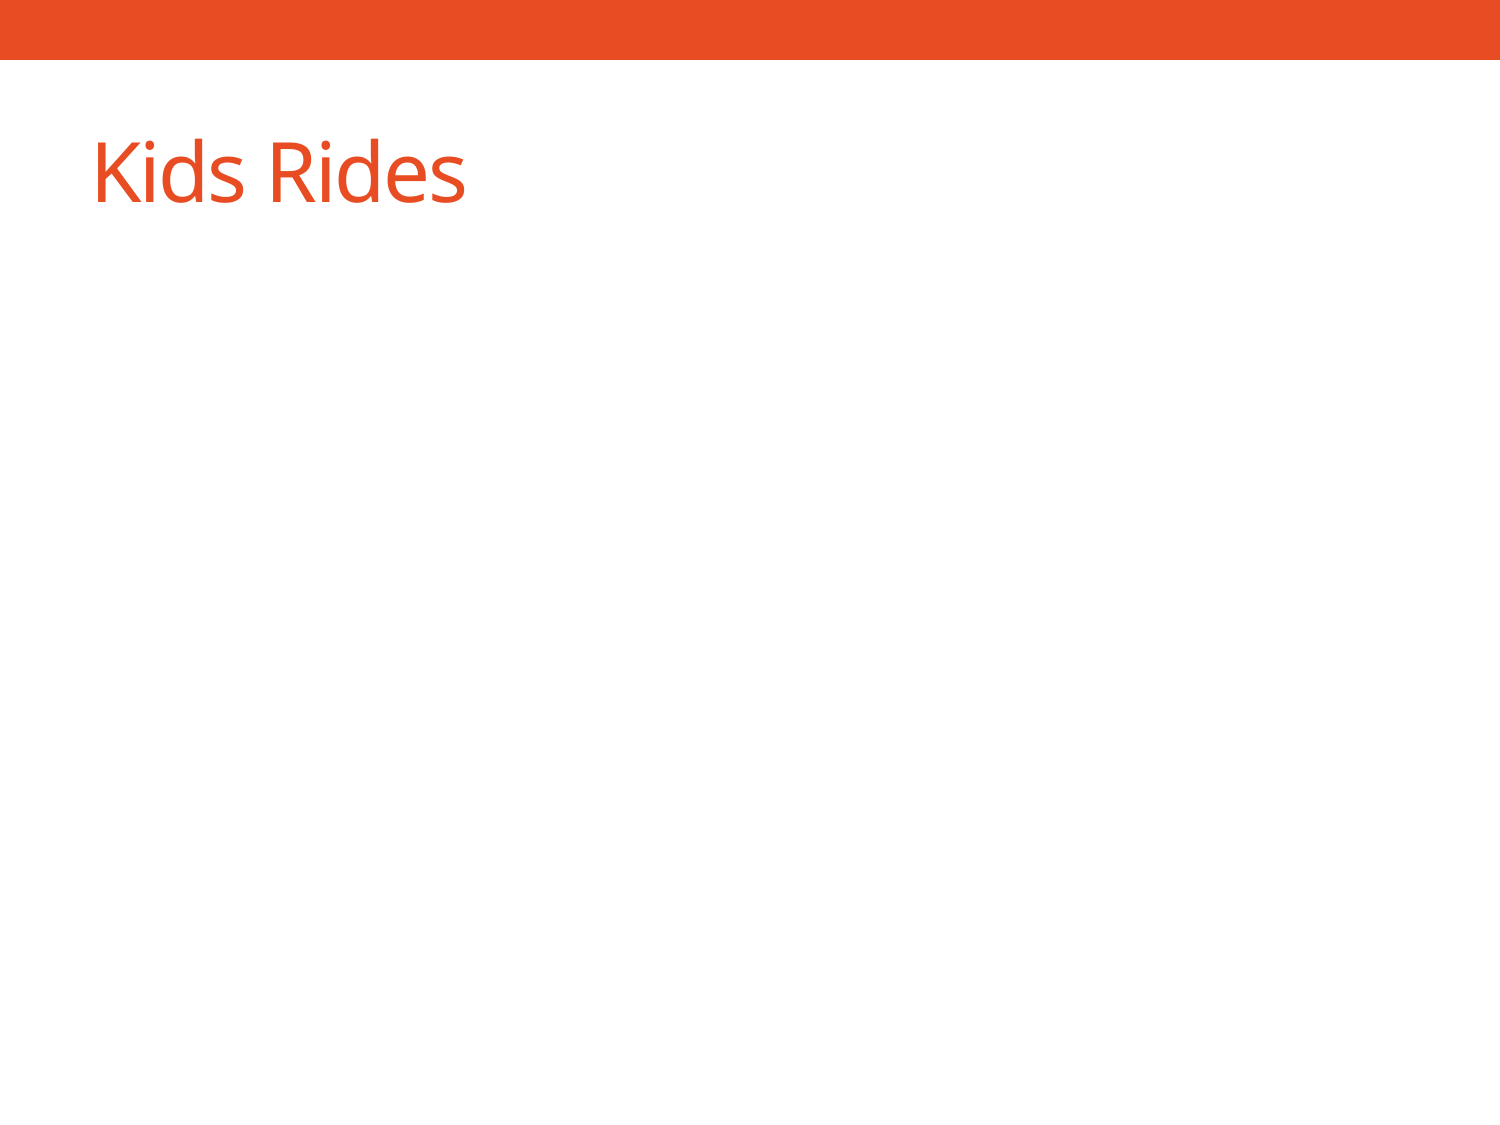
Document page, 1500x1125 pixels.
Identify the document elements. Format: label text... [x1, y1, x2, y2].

title Kids Rides [75, 87, 1425, 250]
